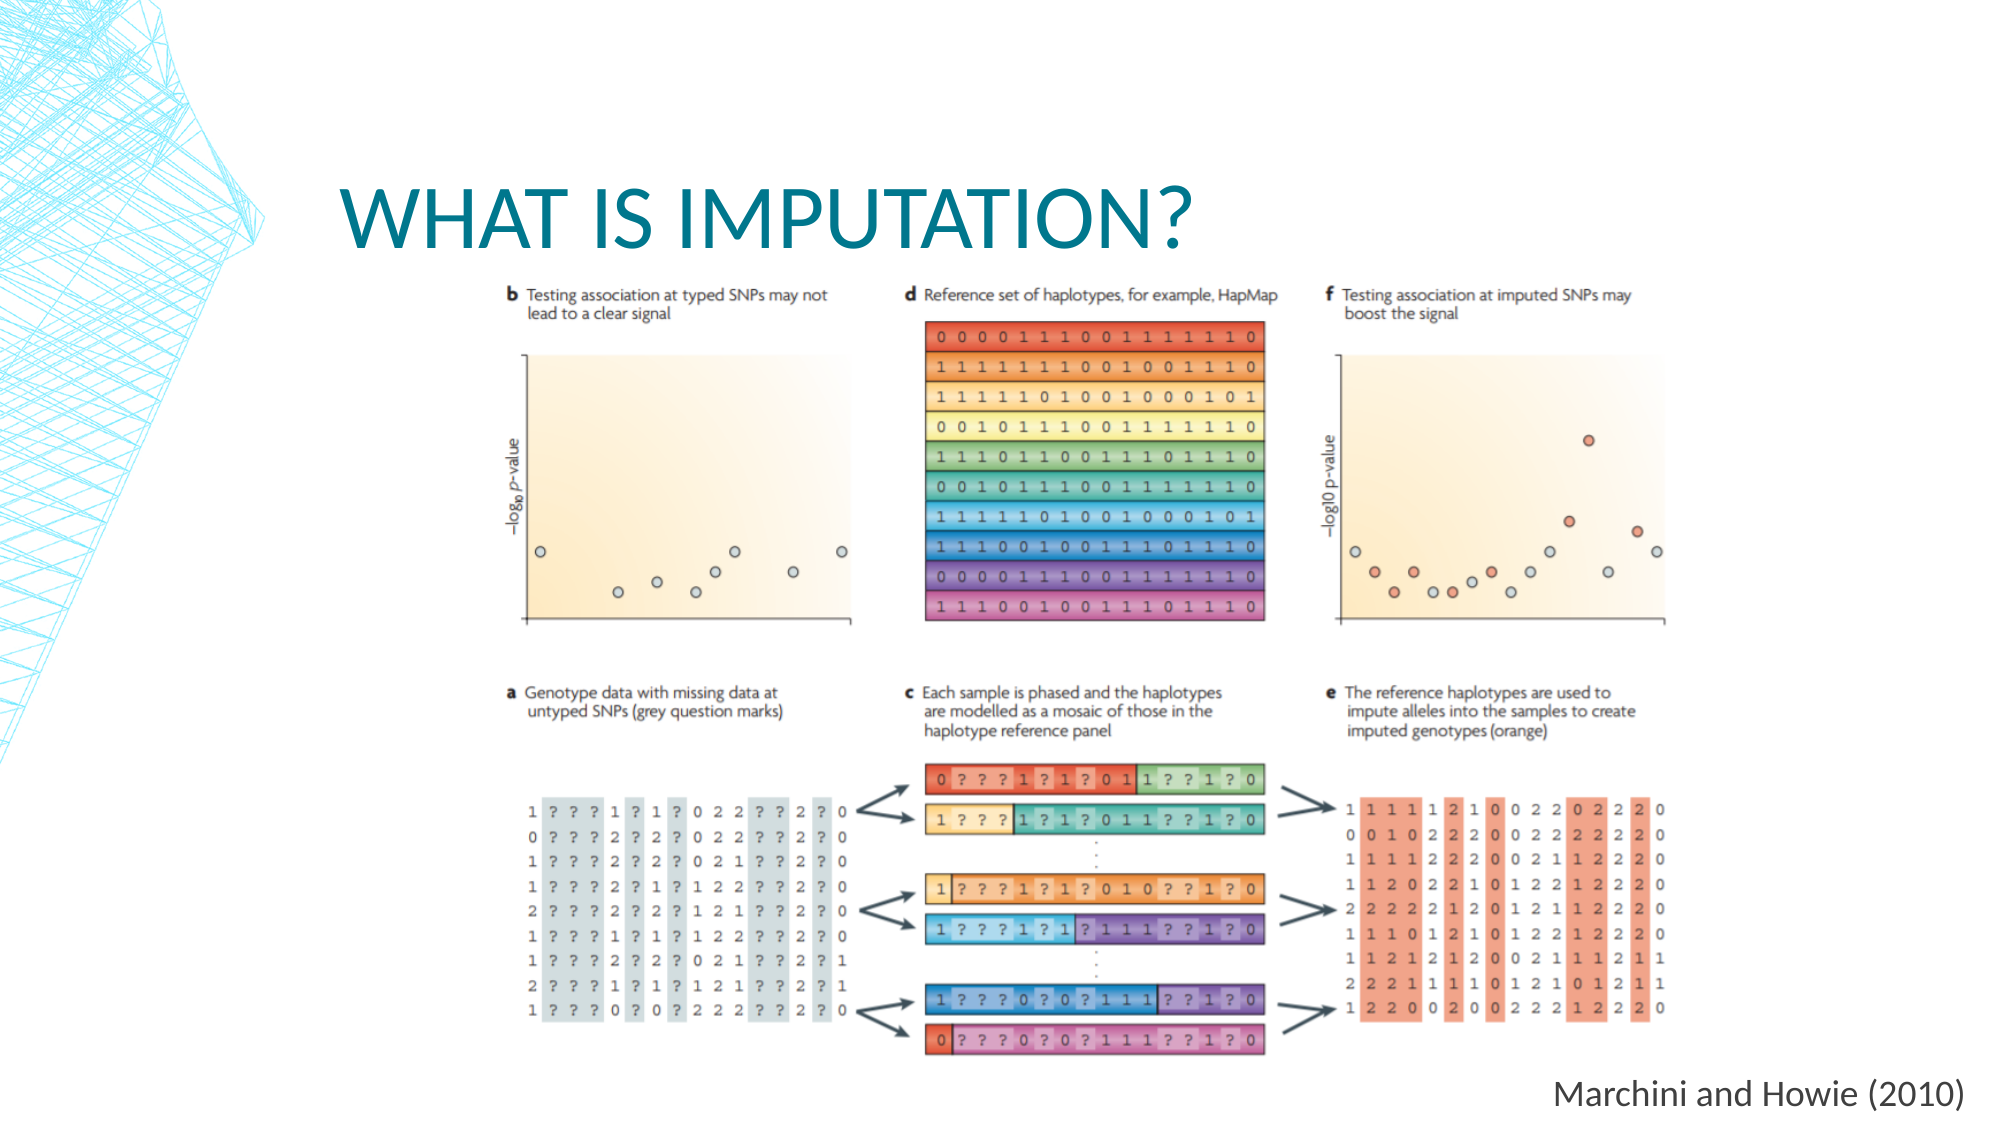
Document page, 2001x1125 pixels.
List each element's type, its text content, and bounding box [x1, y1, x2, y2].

text_box Marchini and Howie (2010) [1538, 1061, 2000, 1122]
picture [0, 0, 2001, 1125]
title What is Imputation? [324, 62, 1863, 275]
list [497, 274, 1690, 1062]
